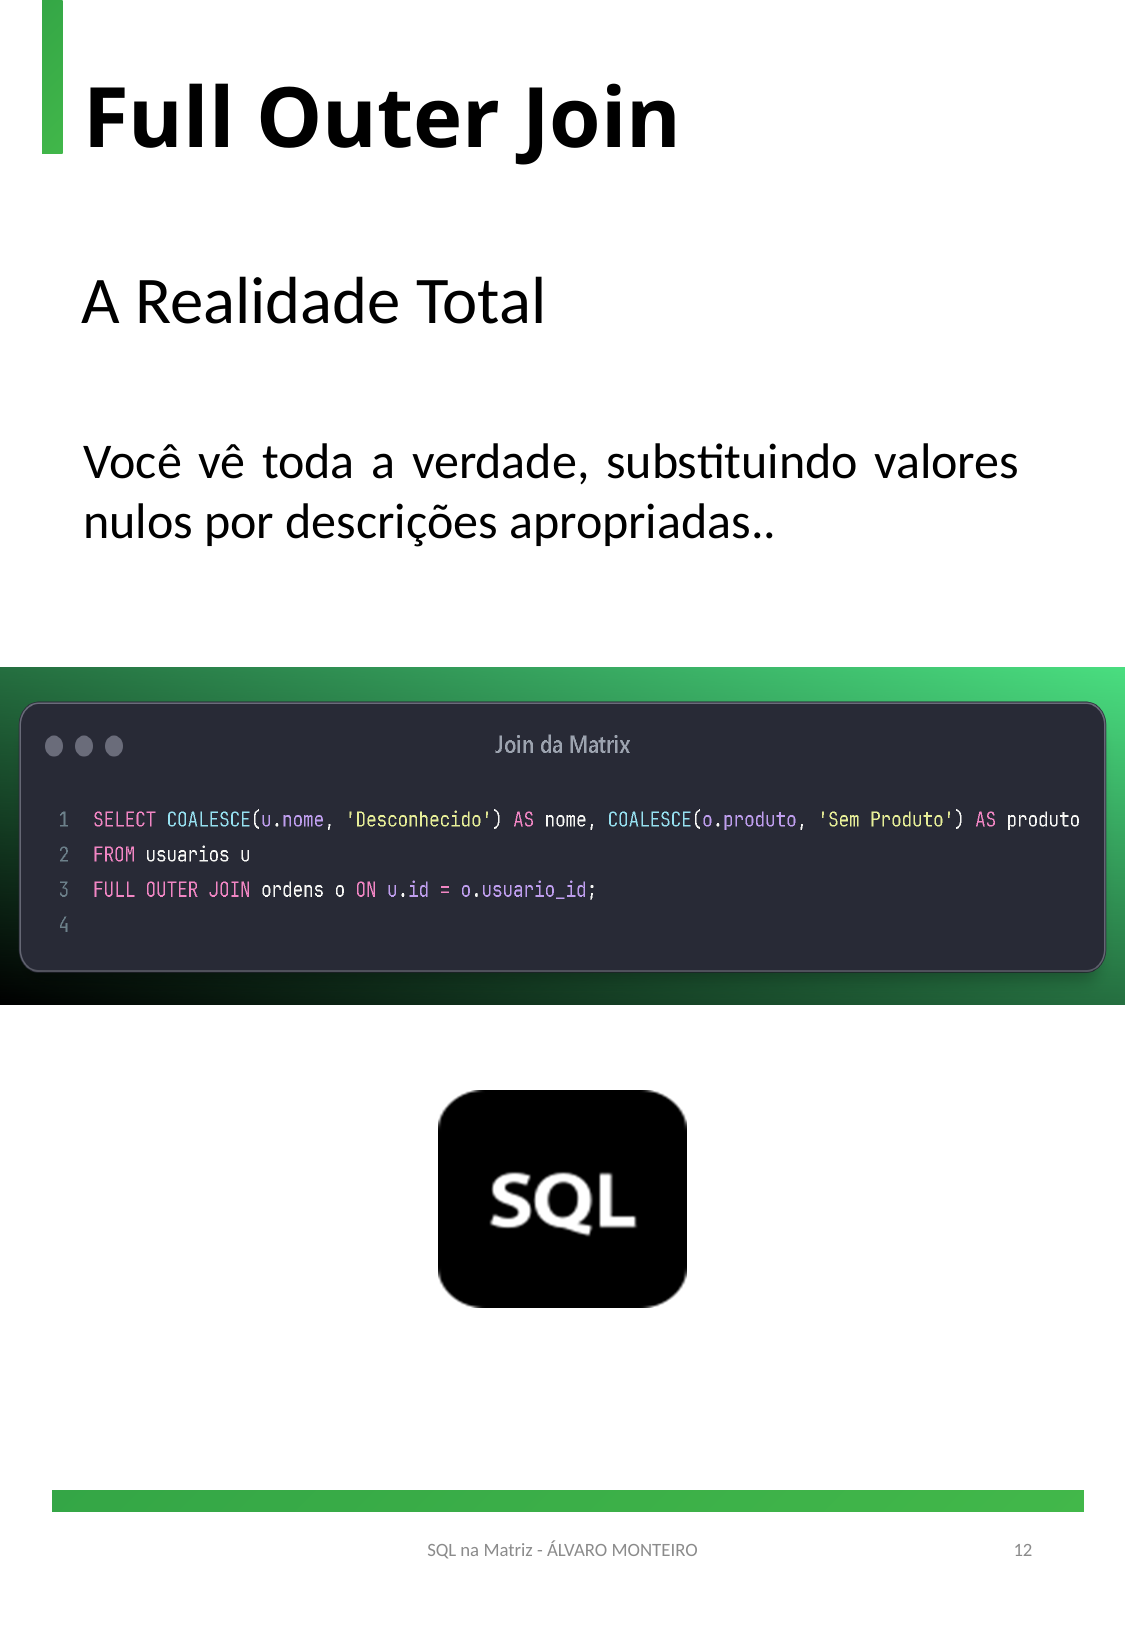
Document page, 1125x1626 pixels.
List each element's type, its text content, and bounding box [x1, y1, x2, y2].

footer SQL na Matriz - ÁLVARO MONTEIRO [372, 1506, 753, 1593]
text_box Full Outer Join [68, 56, 1124, 171]
slide_number 12 [794, 1506, 1048, 1593]
text_box [51, 1490, 1085, 1513]
text_box [41, 0, 64, 154]
picture [437, 1090, 688, 1308]
text_box A Realidade Total [67, 248, 1034, 344]
picture [0, 667, 1125, 1005]
text_box Você vê toda a verdade, substituindo valores nulos por descrições apropriadas.. [68, 421, 1035, 557]
